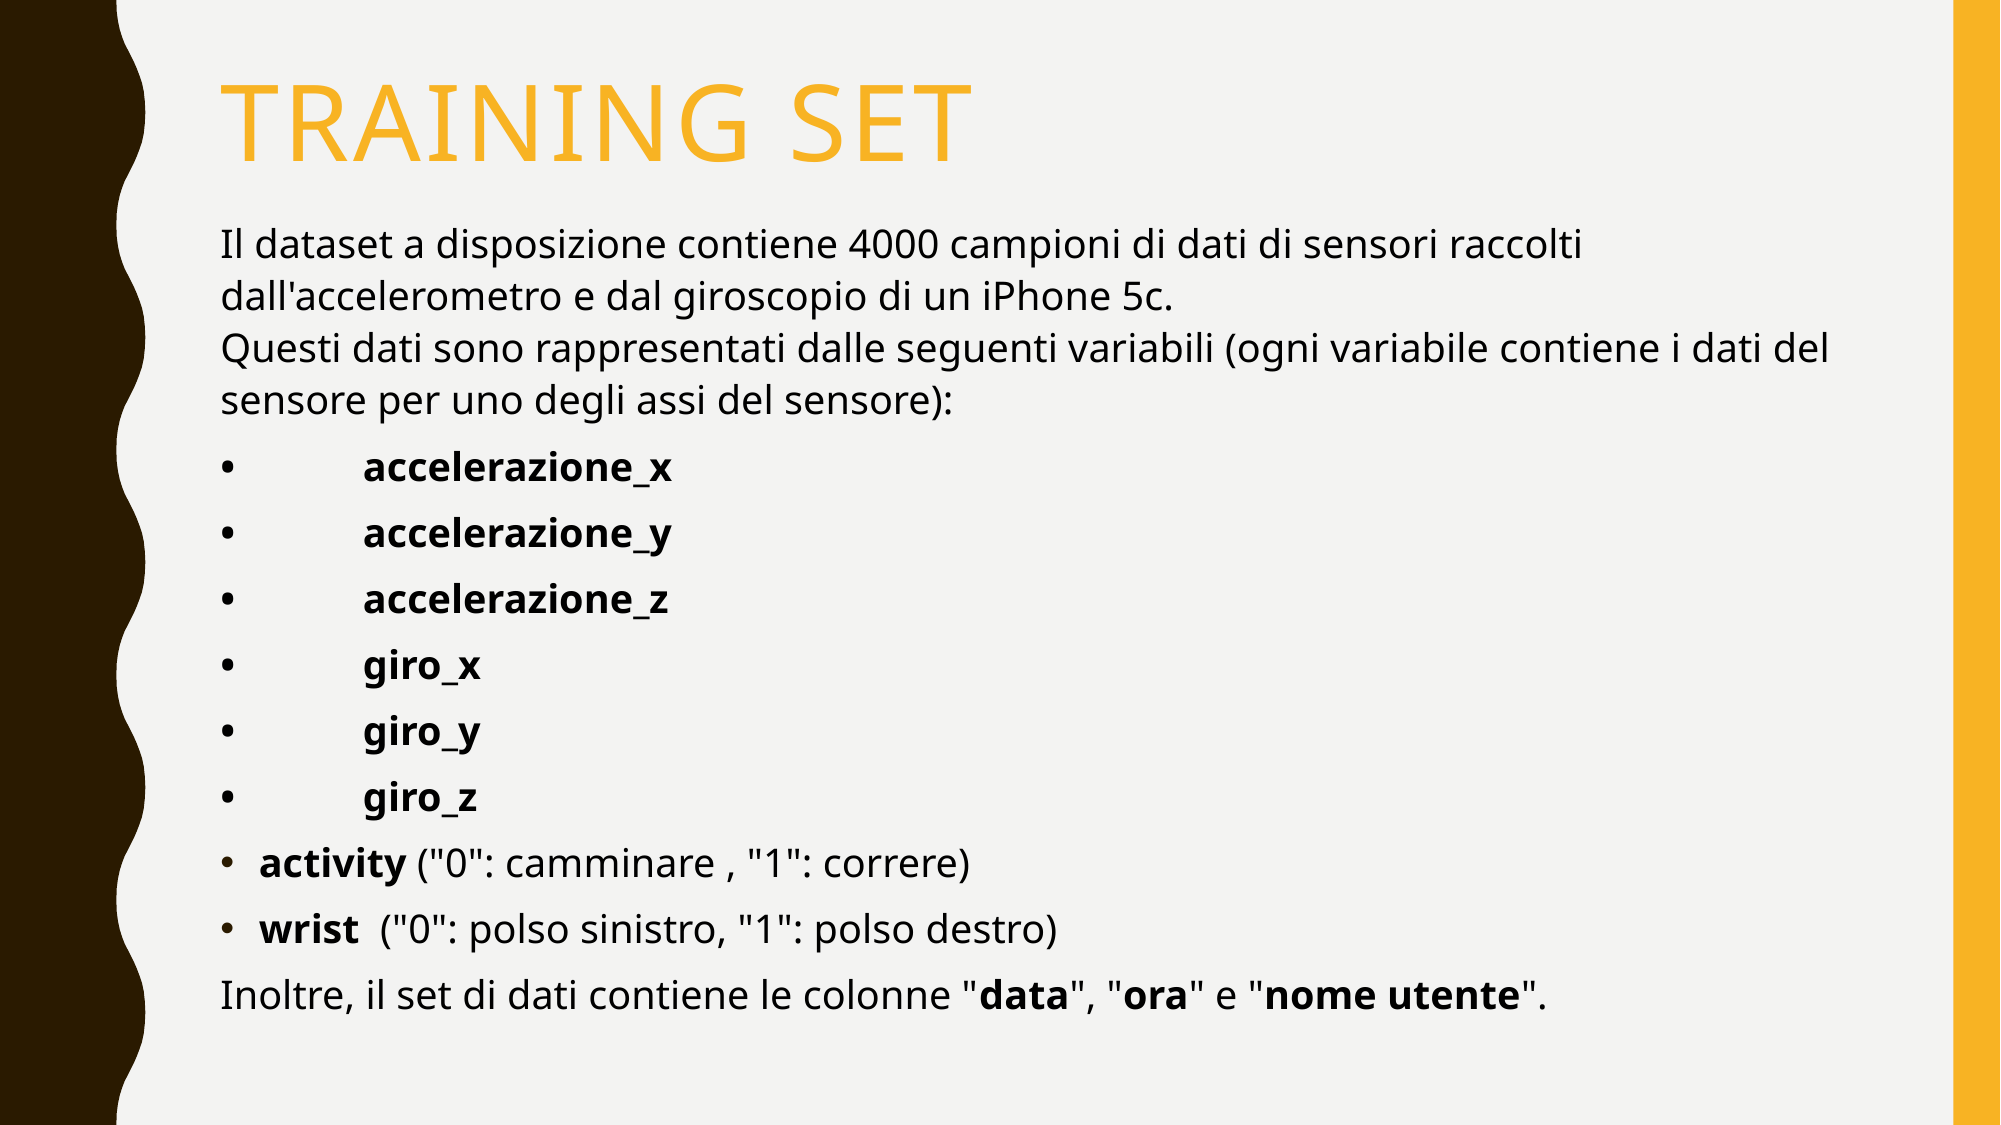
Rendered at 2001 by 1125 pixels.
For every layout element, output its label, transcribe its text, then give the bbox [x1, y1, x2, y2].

title Training set [205, 62, 1875, 206]
list Il dataset a disposizione contiene 4000 campioni di dati di sensori raccolti dall'accelerometro e dal giroscopio di un iPhone 5c. Questi dati sono rappresentati dalle seguenti variabili (ogni variabile contiene i dati del sensore per uno degli assi del sensore): • accelerazione_x • accelerazione_y • accelerazione_z • giro_x • giro_y • giro_z activity ("0": camminare , "1": correre) wrist ("0": polso sinistro, "1": polso destro) Inoltre, il set di dati contiene le colonne "data", "ora" e "nome utente". [205, 206, 1875, 1032]
